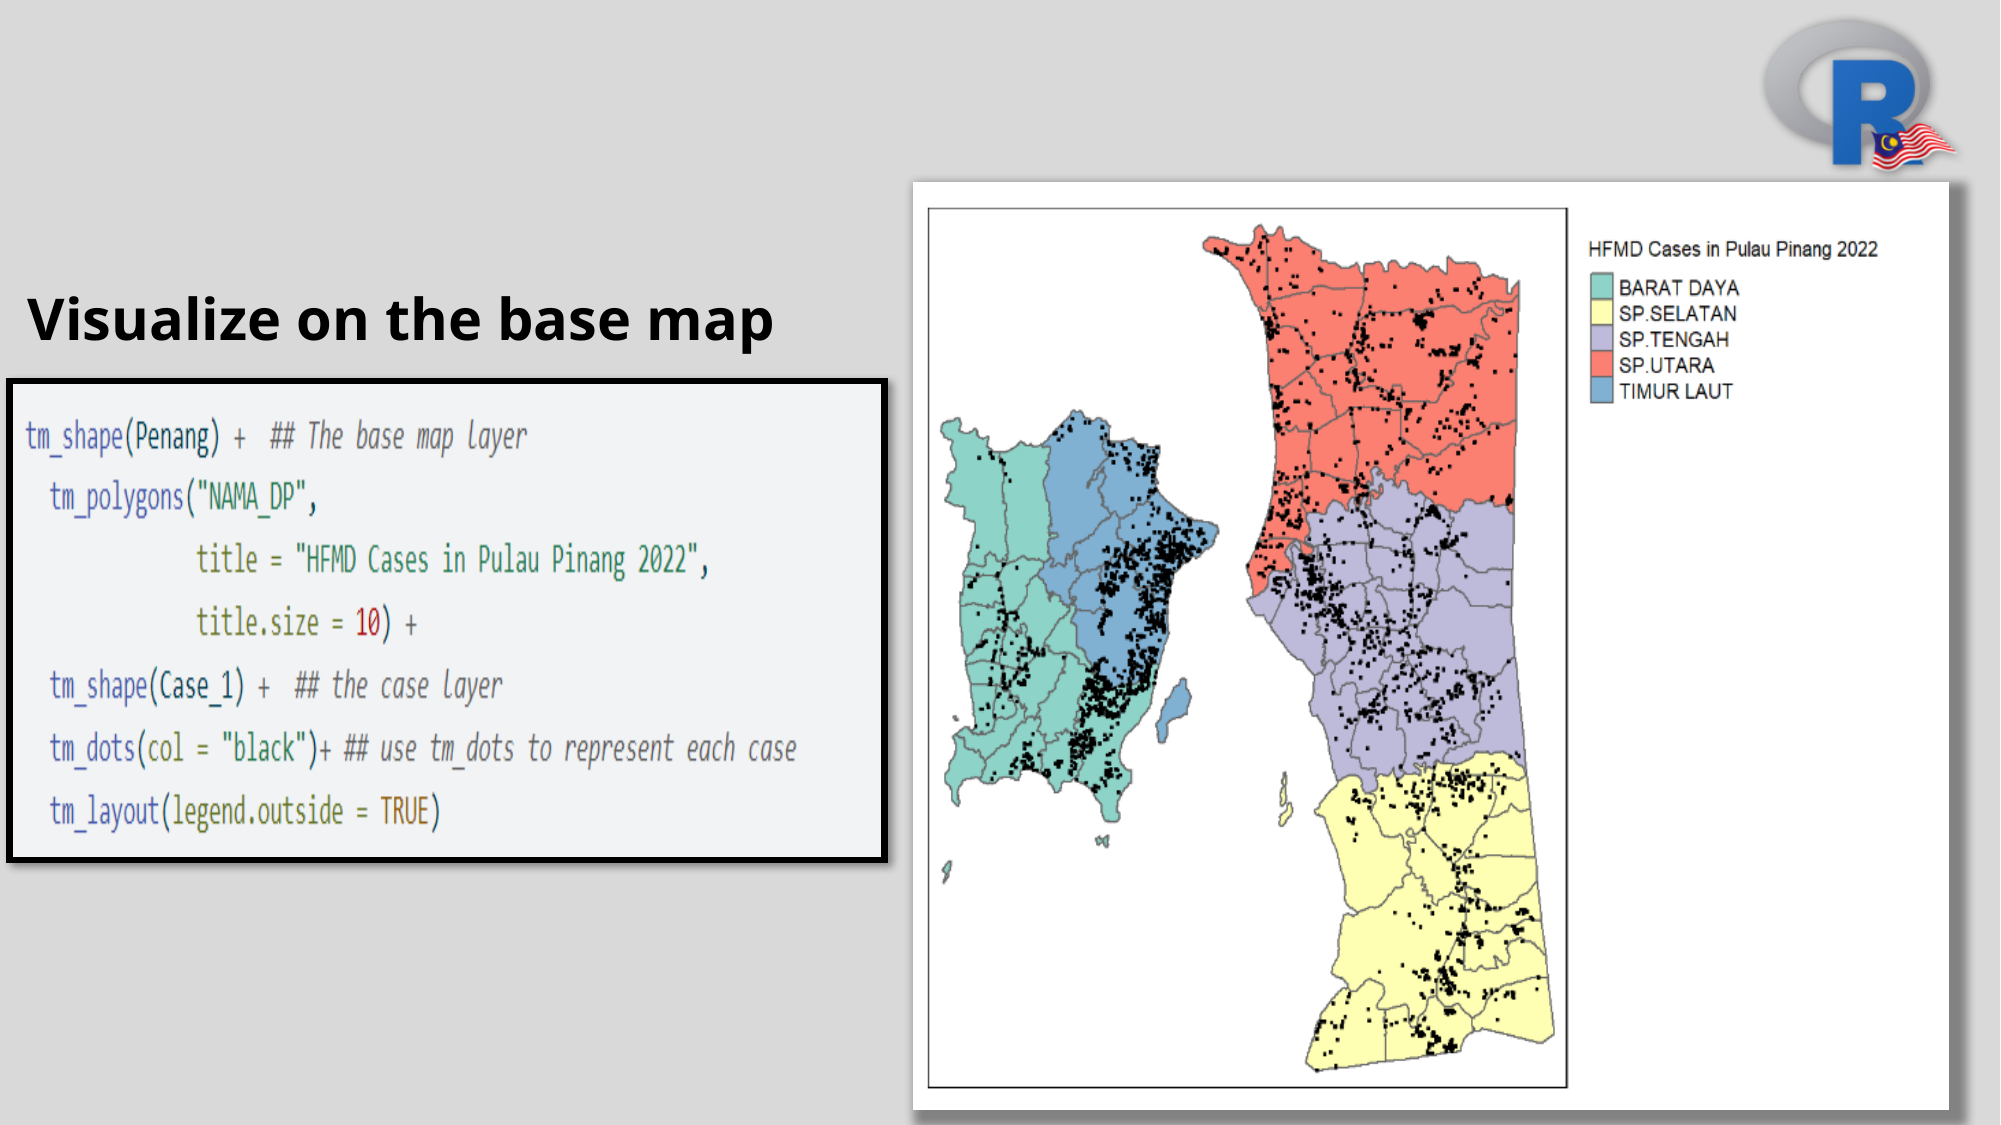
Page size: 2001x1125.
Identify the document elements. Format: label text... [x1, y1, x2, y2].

text_box [1757, 21, 1963, 172]
picture [12, 384, 882, 858]
title Visualize on the base map [12, 266, 906, 379]
picture [913, 182, 1949, 1110]
